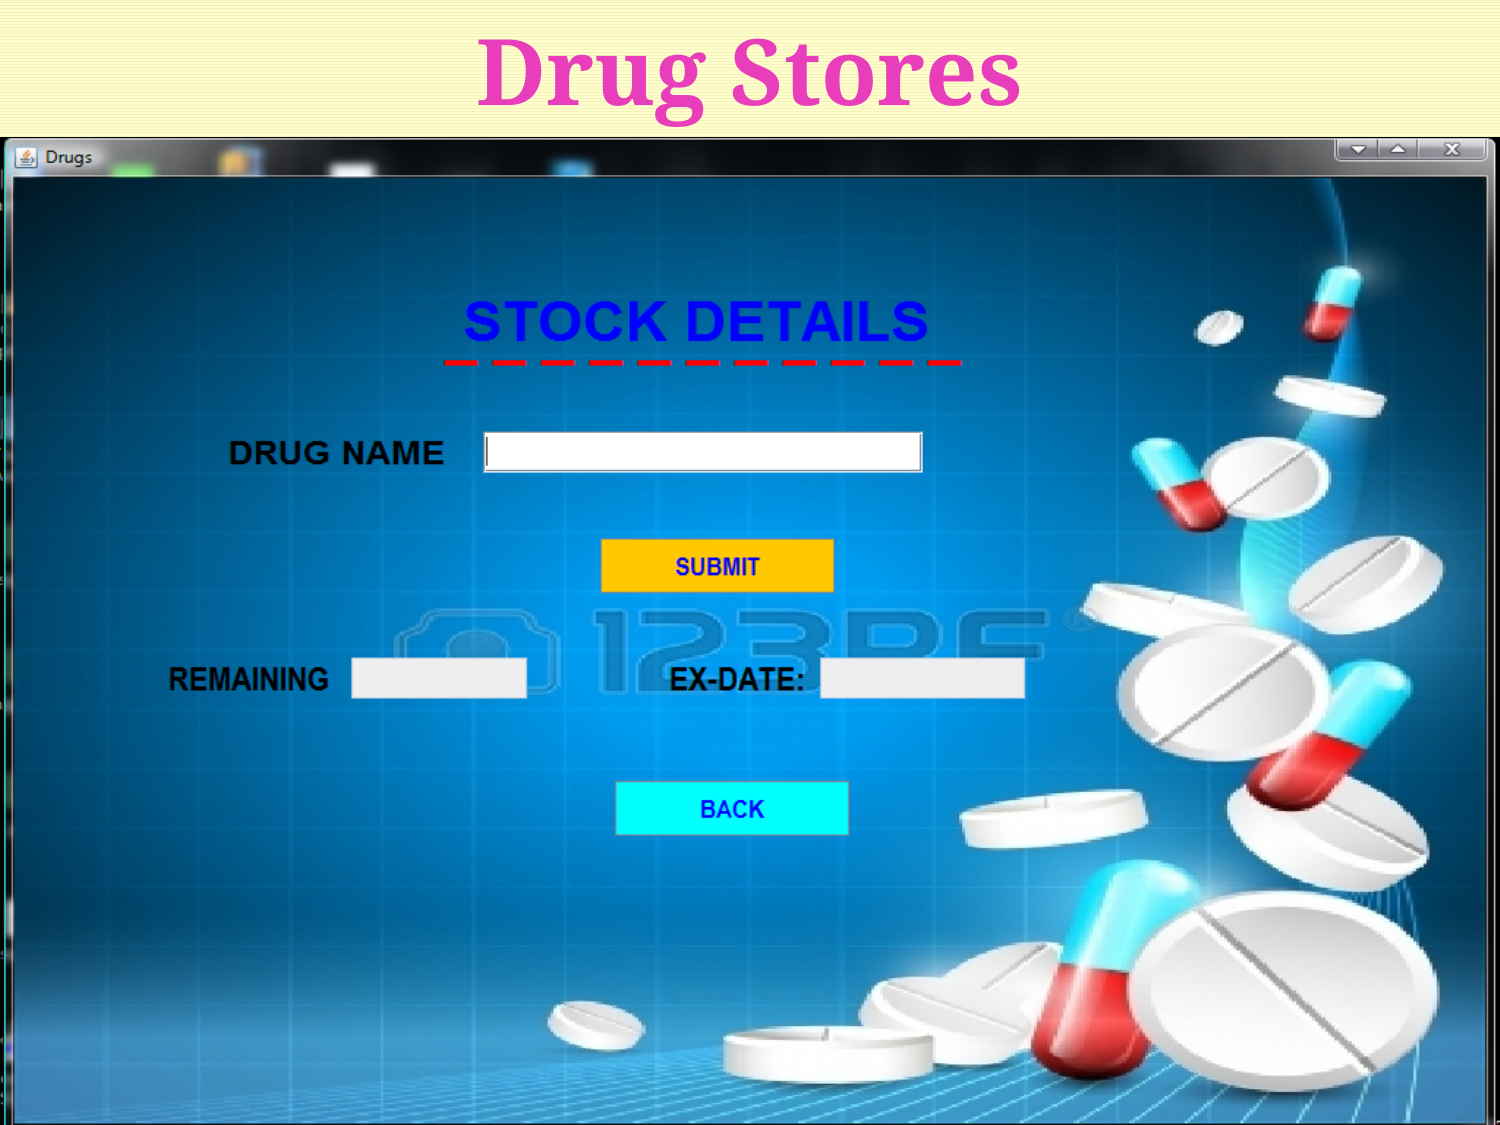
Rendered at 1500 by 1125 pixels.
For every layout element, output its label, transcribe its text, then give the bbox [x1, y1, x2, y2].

picture [0, 137, 1500, 1125]
title Drug Stores [75, 0, 1425, 135]
